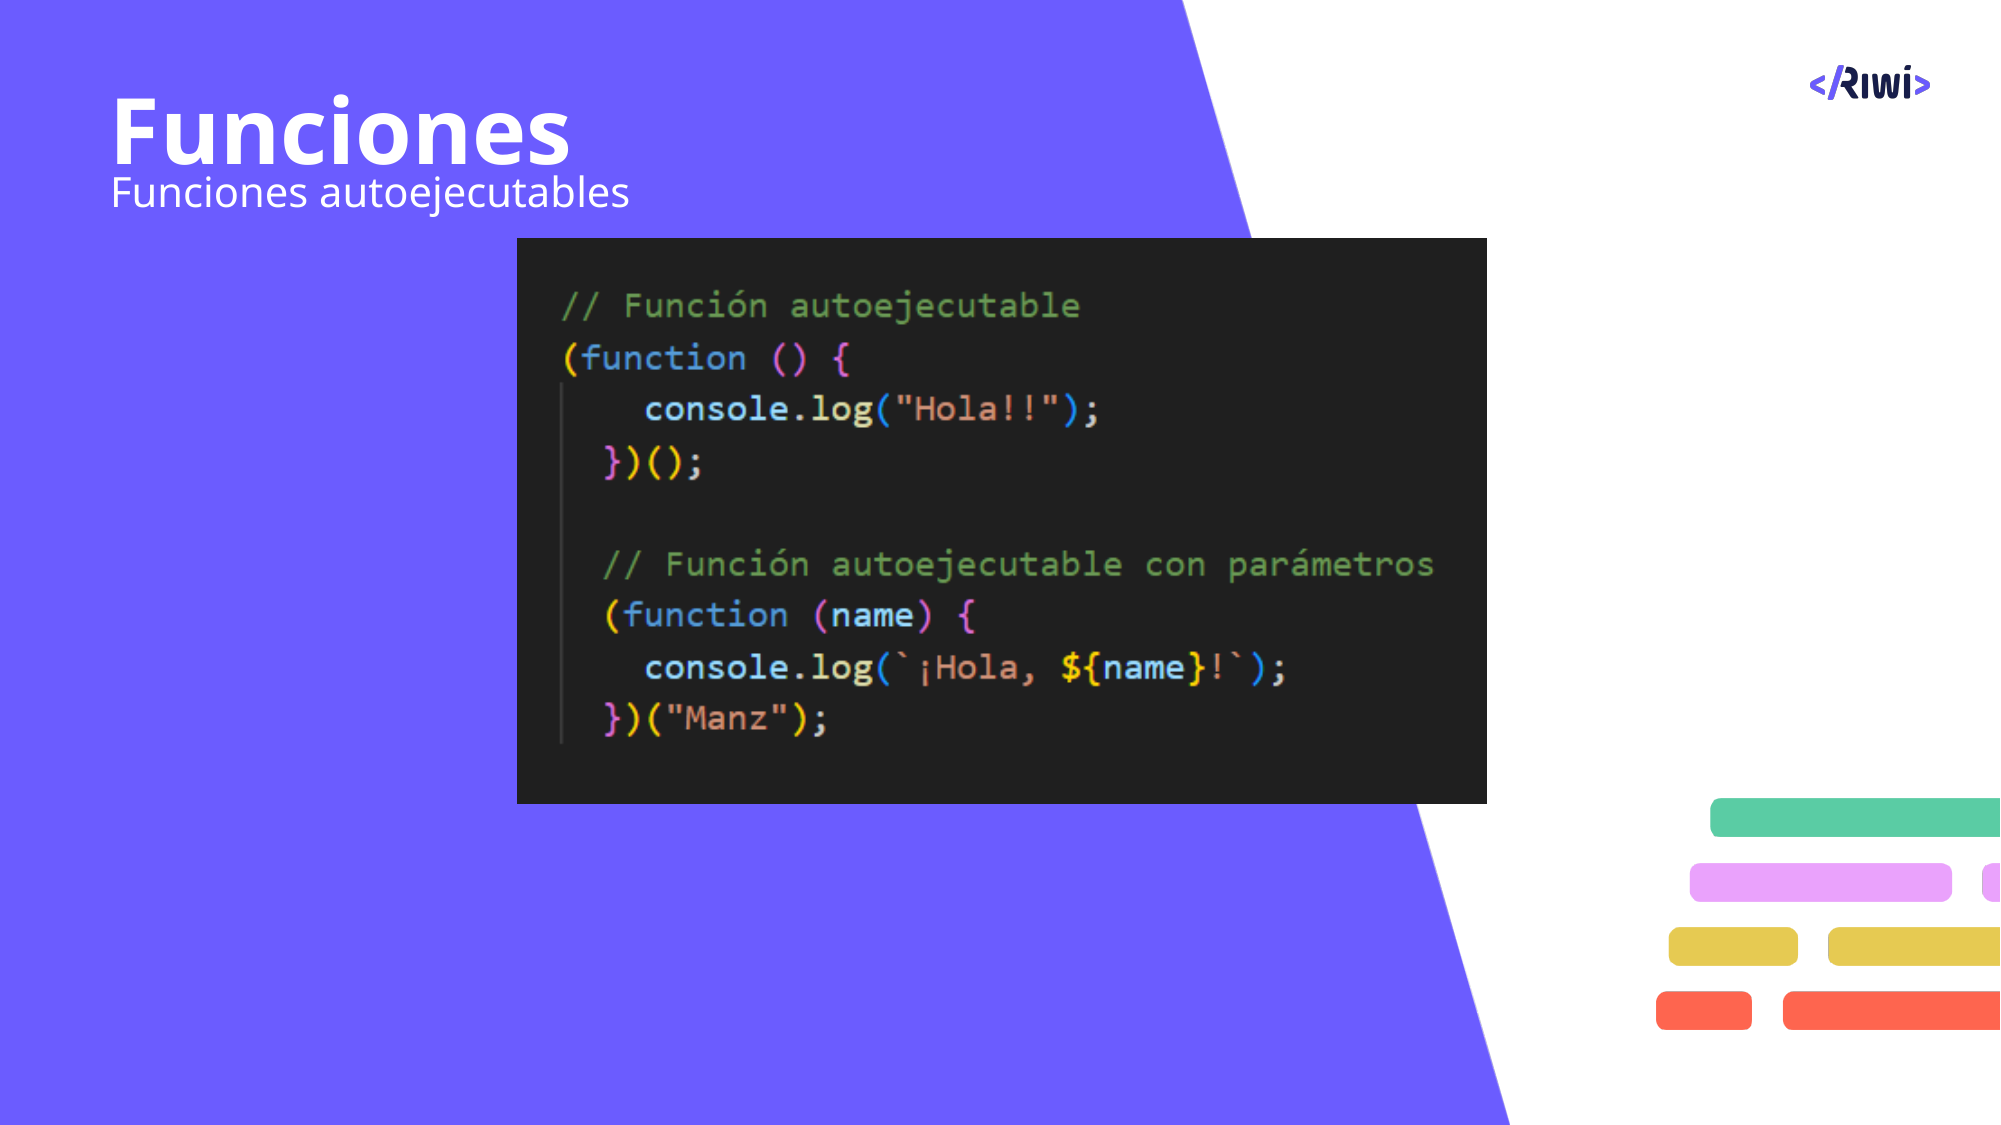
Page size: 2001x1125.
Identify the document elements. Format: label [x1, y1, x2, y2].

picture [1656, 798, 2000, 1031]
picture [1810, 64, 1931, 100]
picture [0, 0, 1511, 1125]
